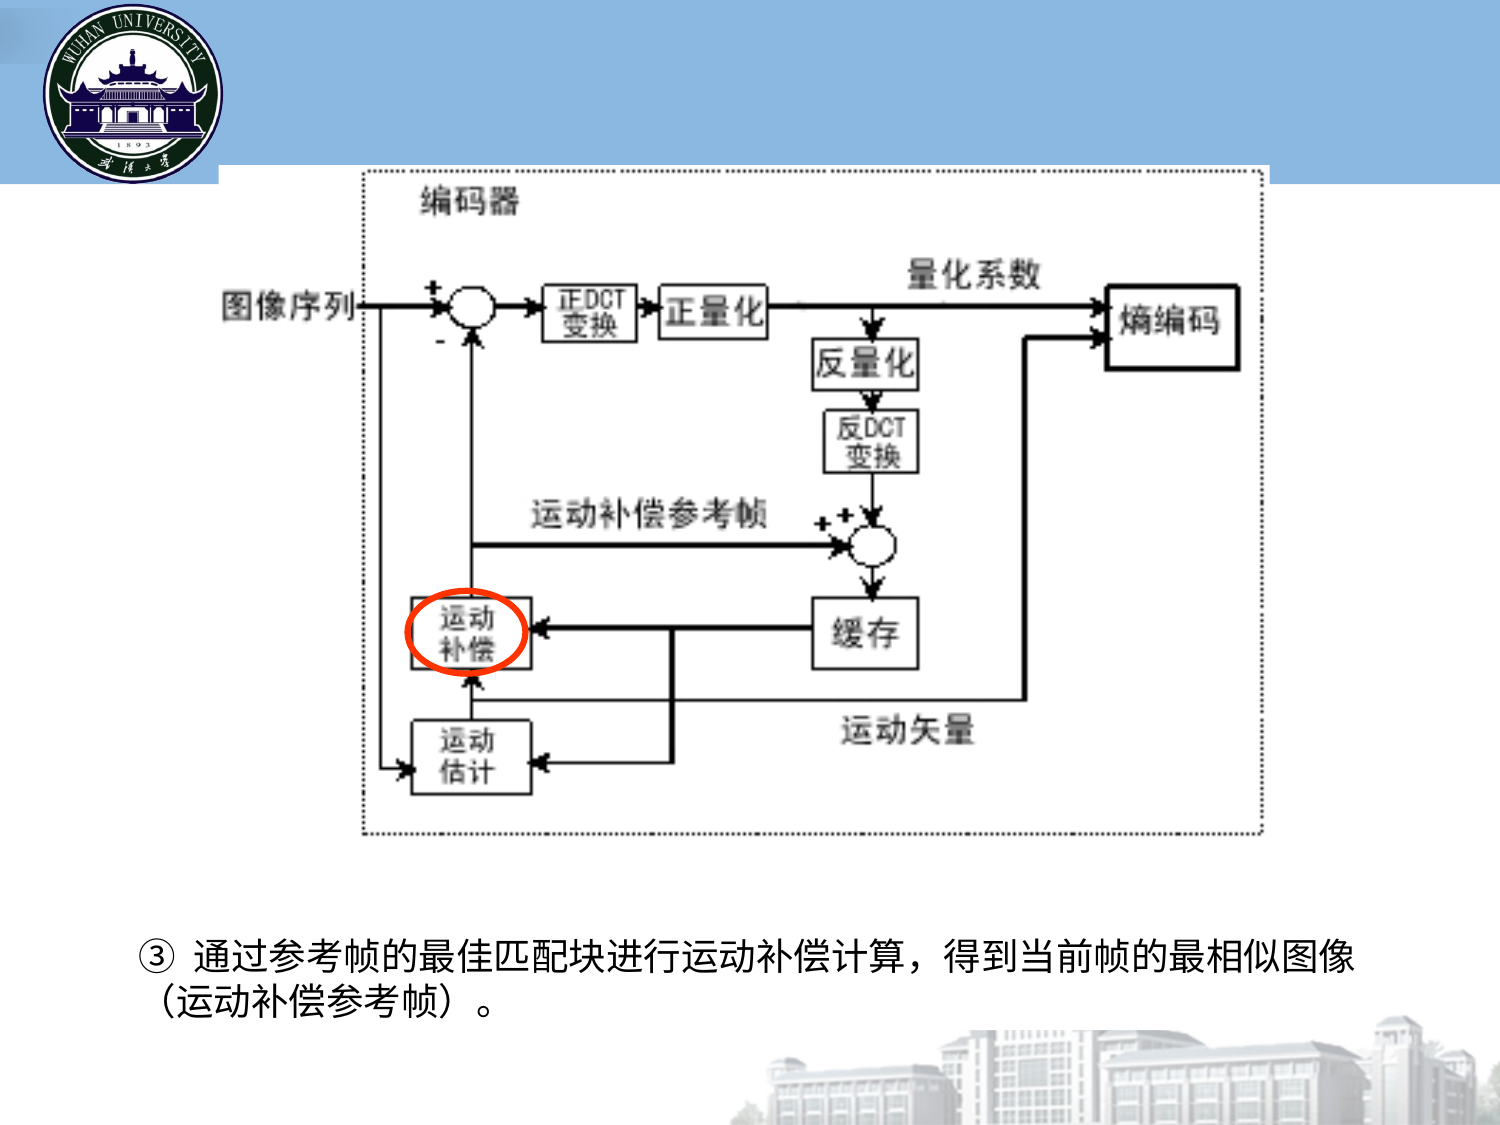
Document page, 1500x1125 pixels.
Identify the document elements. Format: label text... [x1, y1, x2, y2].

picture [42, 3, 224, 184]
text_box ③ 通过参考帧的最佳匹配块进行运动补偿计算，得到当前帧的最相似图像 （运动补偿参考帧）。 [123, 925, 1376, 1031]
picture [728, 986, 1500, 1125]
picture [218, 165, 1270, 842]
